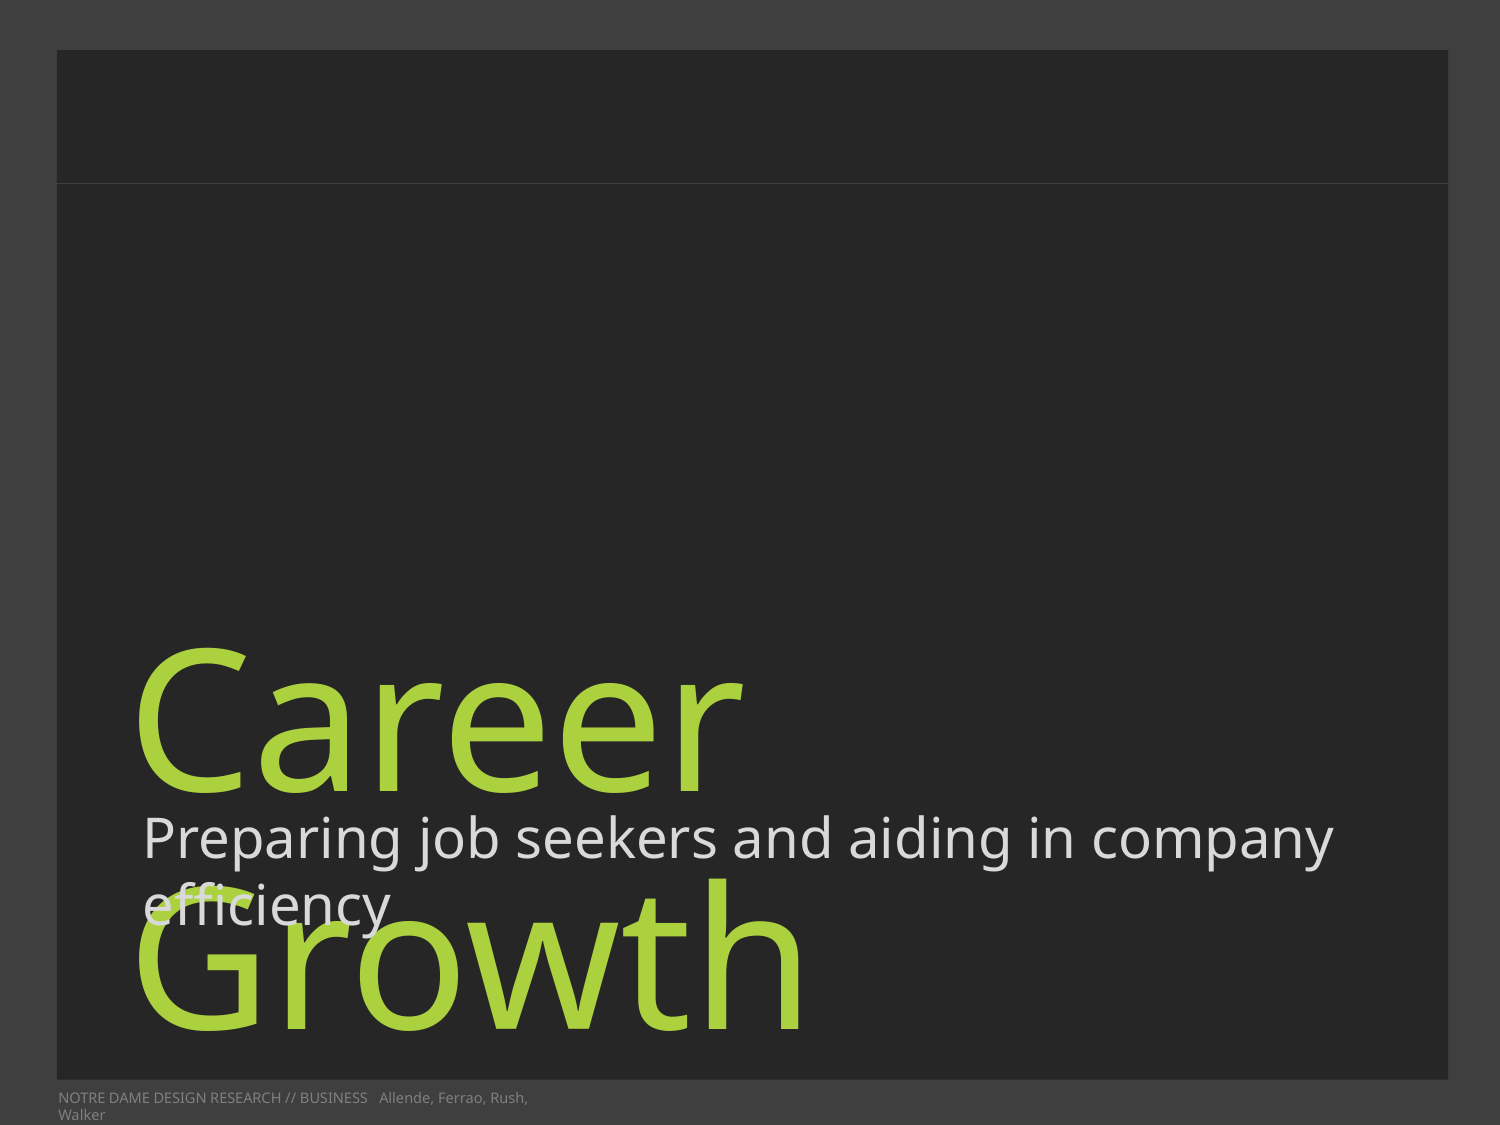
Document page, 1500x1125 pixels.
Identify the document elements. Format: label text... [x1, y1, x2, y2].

subtitle Preparing job seekers and aiding in company efficiency [127, 786, 1429, 1075]
title Career Growth [112, 578, 1388, 820]
